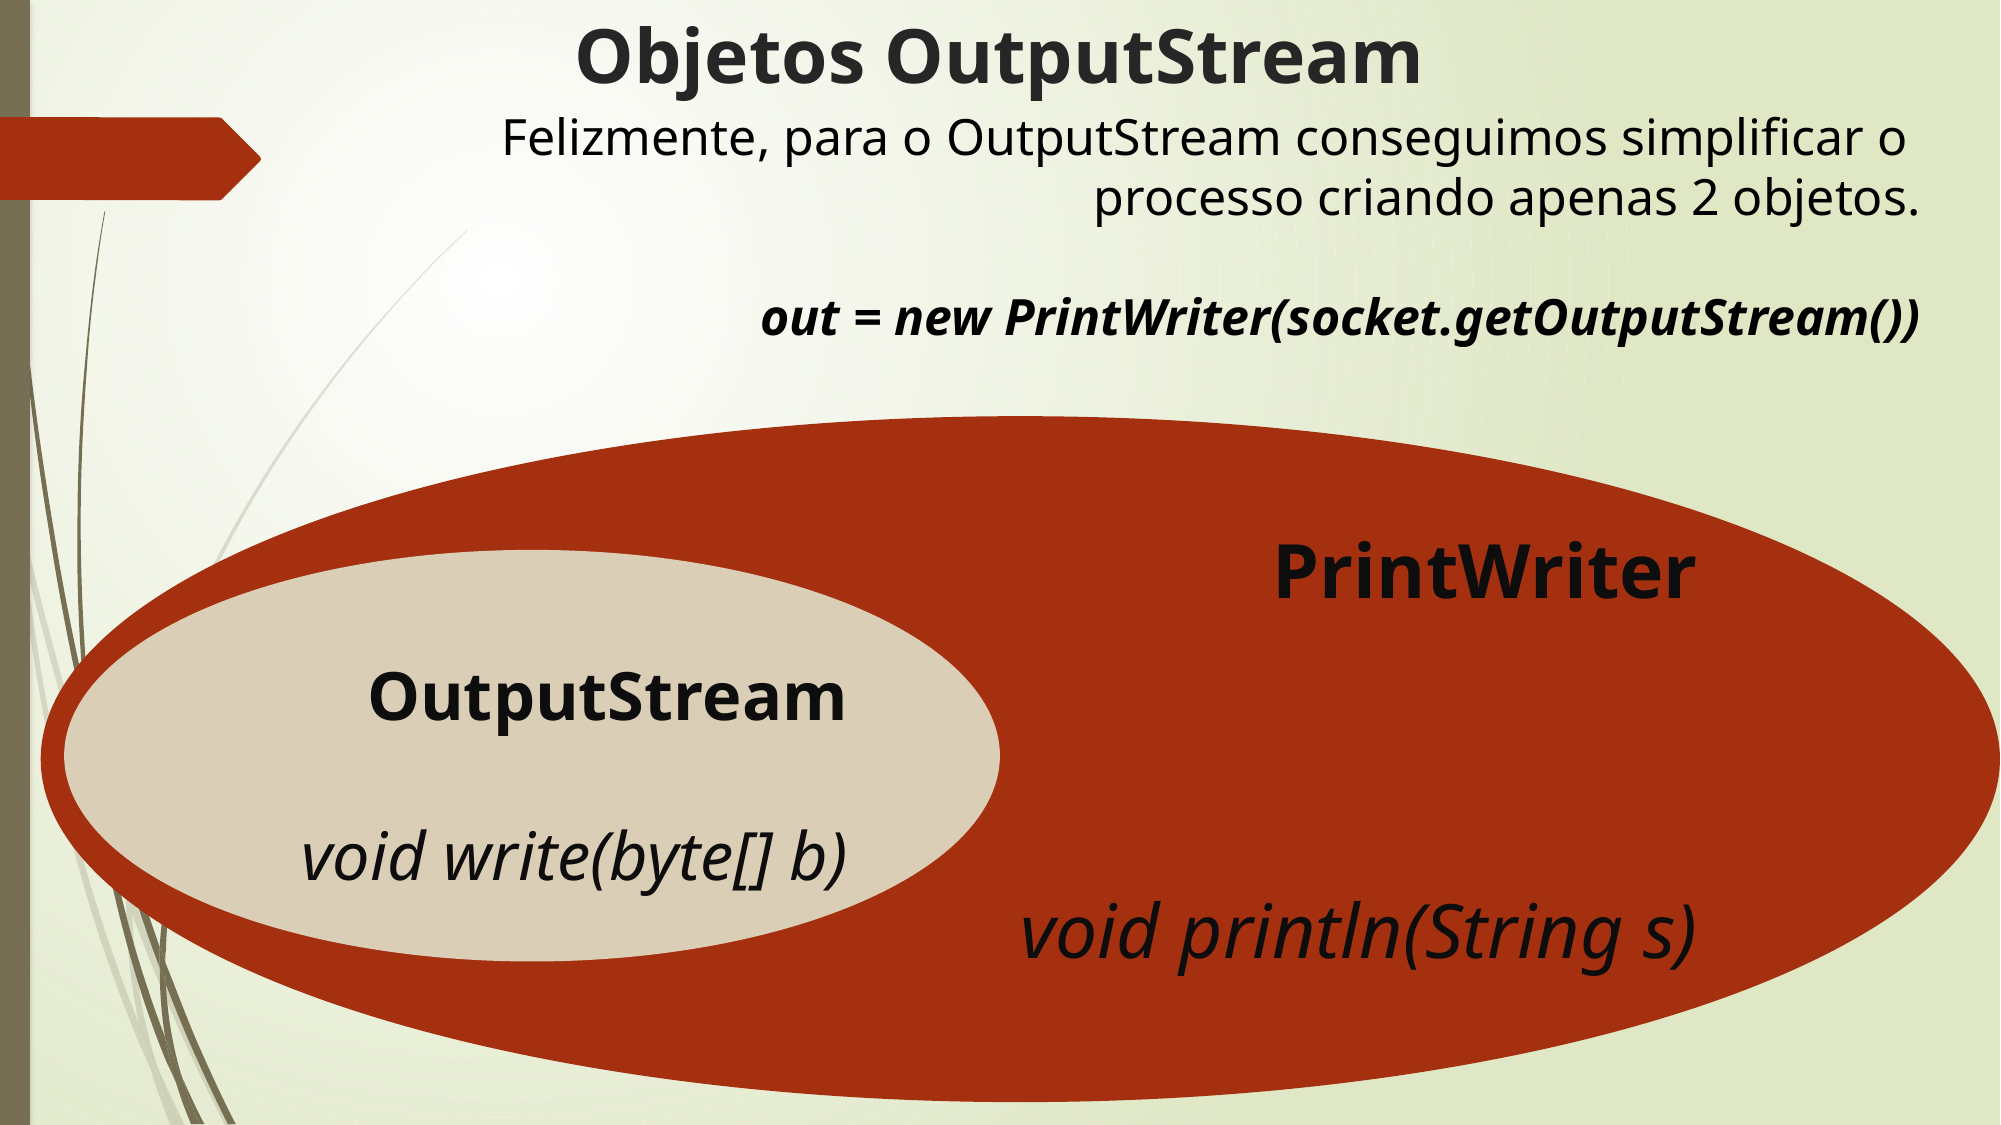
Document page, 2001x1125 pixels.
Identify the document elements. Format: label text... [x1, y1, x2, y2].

text_box OutputStream void write(byte[] b) [62, 548, 1002, 963]
text_box PrintWriter void println(String s) [39, 414, 2000, 1104]
title Objetos OutputStream [137, 0, 1863, 219]
text_box Felizmente, para o OutputStream conseguimos simplificar o processo criando apenas 2 objetos. out = new PrintWriter(socket.getOutputStream()) [486, 98, 1936, 413]
